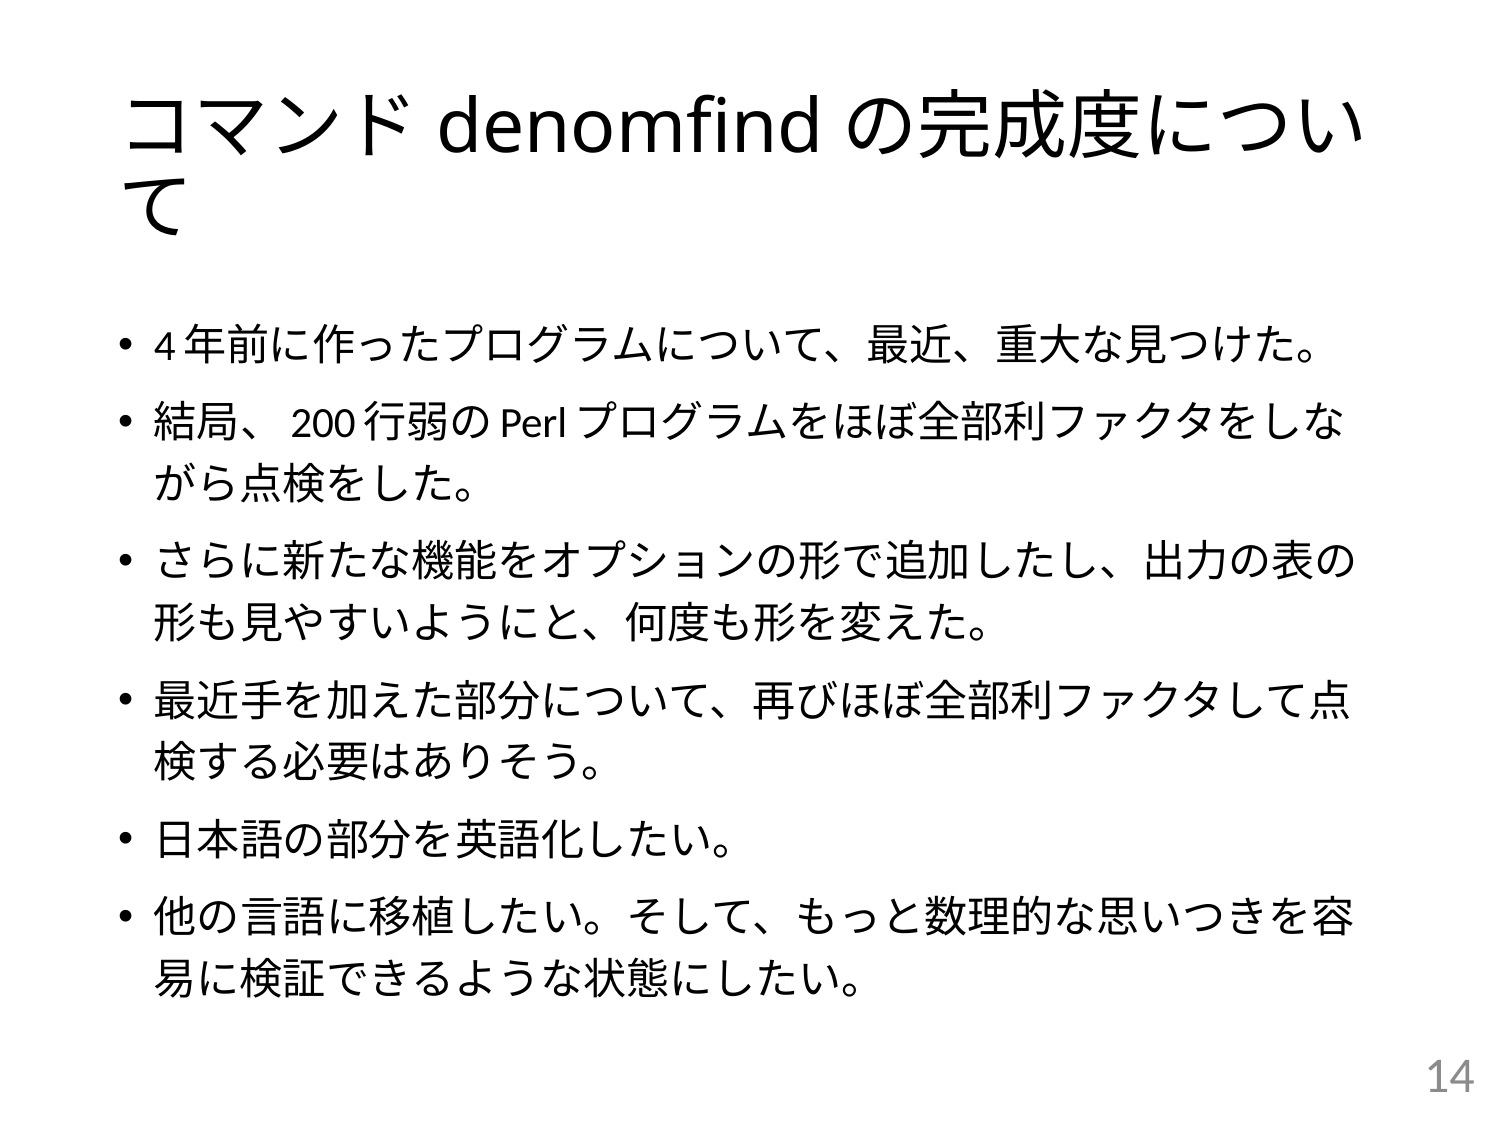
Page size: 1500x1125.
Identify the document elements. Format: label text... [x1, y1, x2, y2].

list 4年前に作ったプログラムについて、最近、重大な見つけた。 結局、200行弱のPerlプログラムをほぼ全部利ファクタをしながら点検をした。 さらに新たな機能をオプションの形で追加したし、出力の表の形も見やすいようにと、何度も形を変えた。 最近手を加えた部分について、再びほぼ全部利ファクタして点検する必要はありそう。 日本語の部分を英語化したい。 他の言語に移植したい。そして、もっと数理的な思いつきを容易に検証できるような状態にしたい。 [103, 299, 1397, 1014]
slide_number 14 [1152, 1042, 1490, 1103]
title コマンドdenomfindの完成度について [103, 59, 1397, 278]
